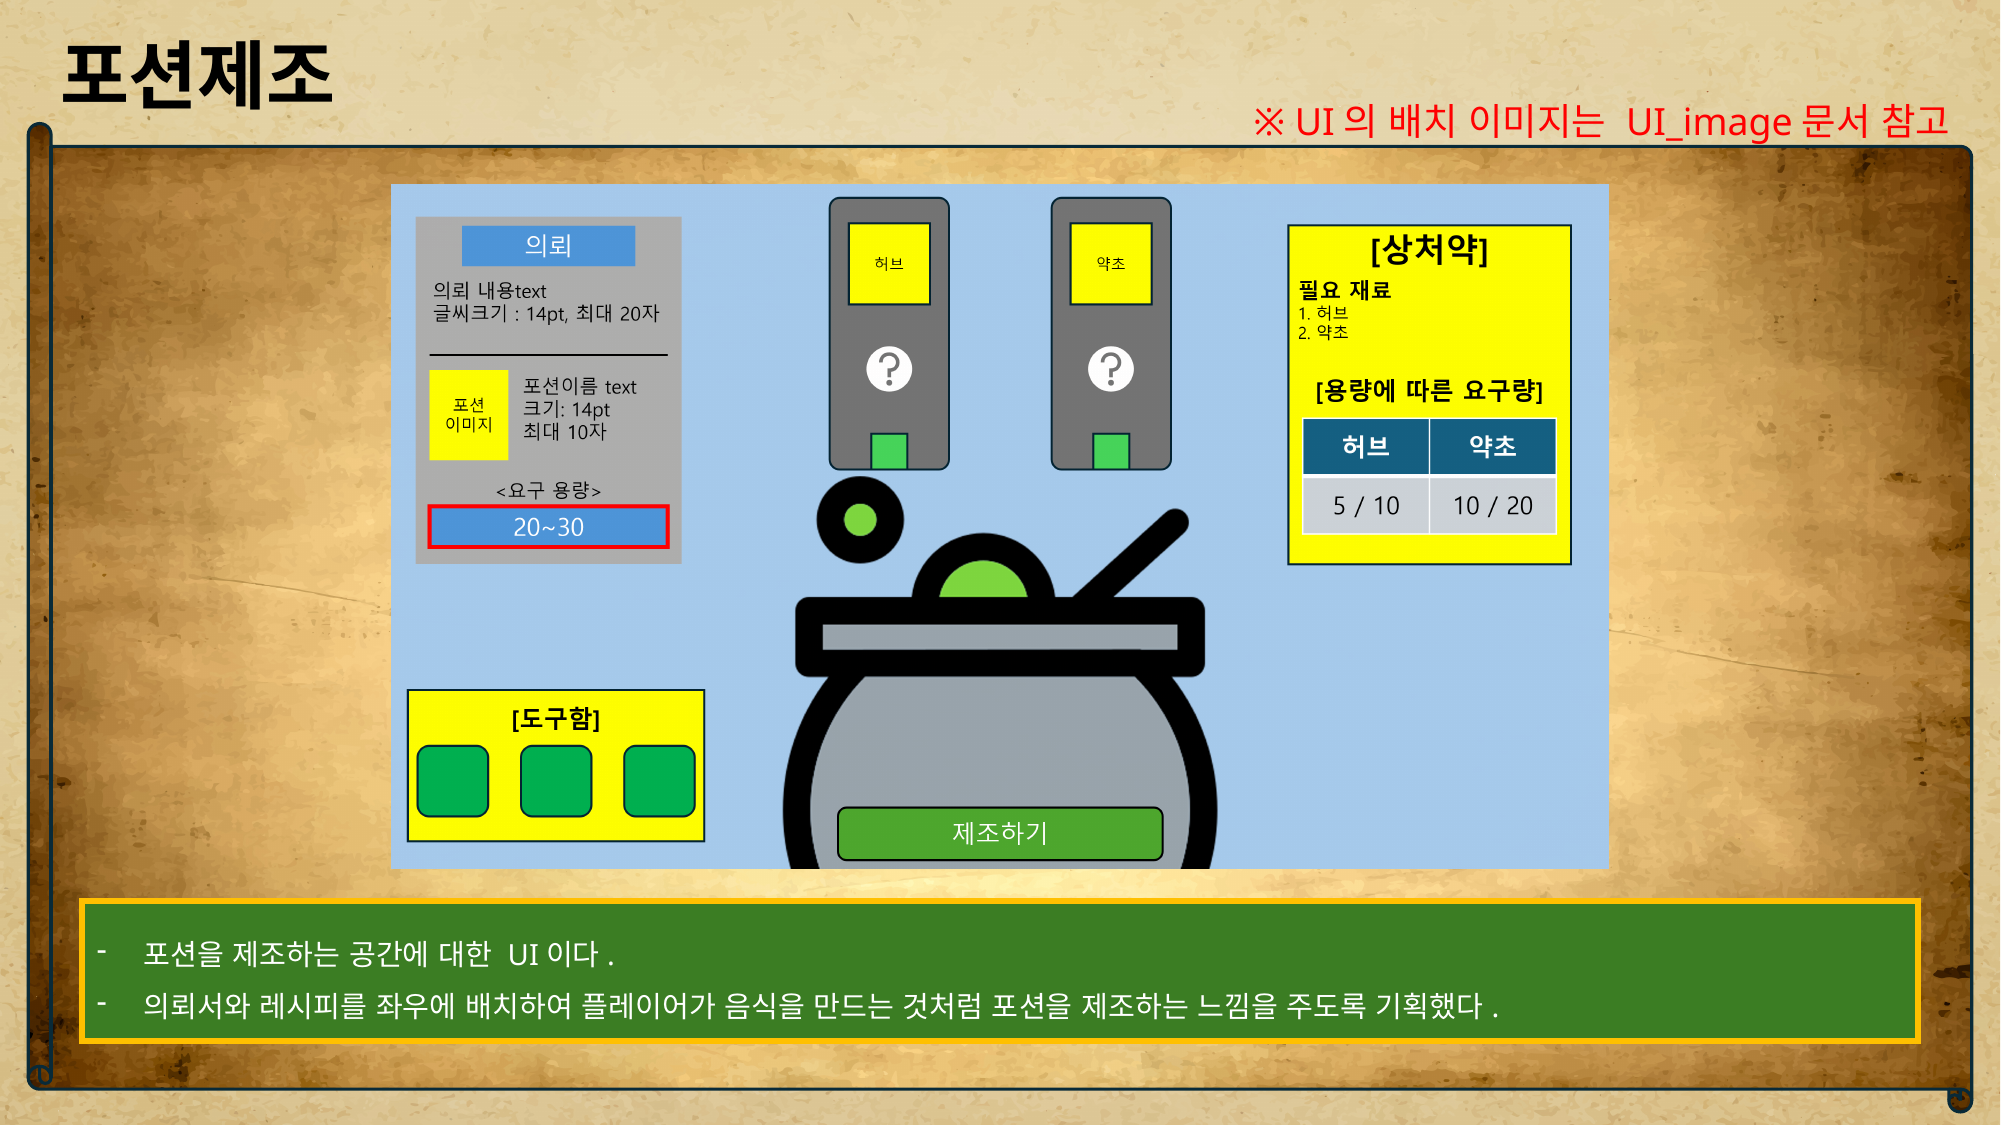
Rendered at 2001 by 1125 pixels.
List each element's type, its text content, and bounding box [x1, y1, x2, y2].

text_box ※ UI의 배치 이미지는 UI_image문서 참고 [1238, 90, 1966, 150]
text_box [26, 121, 1974, 1114]
text_box 포션제조 [45, 21, 351, 127]
text_box 포션을 제조하는 공간에 대한 UI이다. 의뢰서와 레시피를 좌우에 배치하여 플레이어가 음식을 만드는 것처럼 포션을 제조하는 느낌을 주도록 기획했다. [81, 899, 1919, 1043]
picture [0, 0, 2001, 1125]
